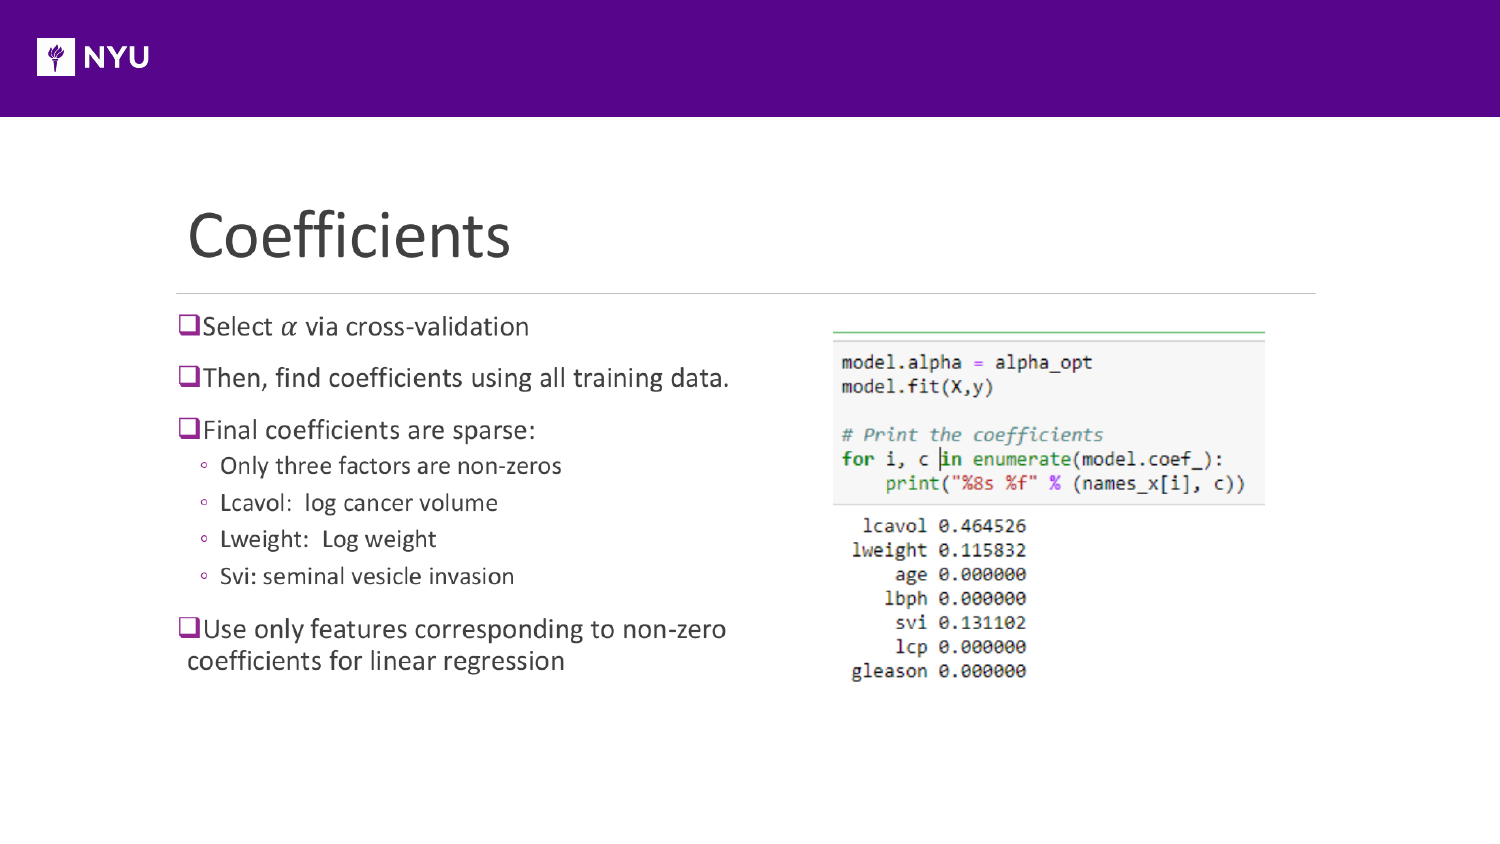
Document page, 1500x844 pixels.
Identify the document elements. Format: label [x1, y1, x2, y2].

picture [37, 38, 149, 76]
picture [64, 143, 1436, 818]
